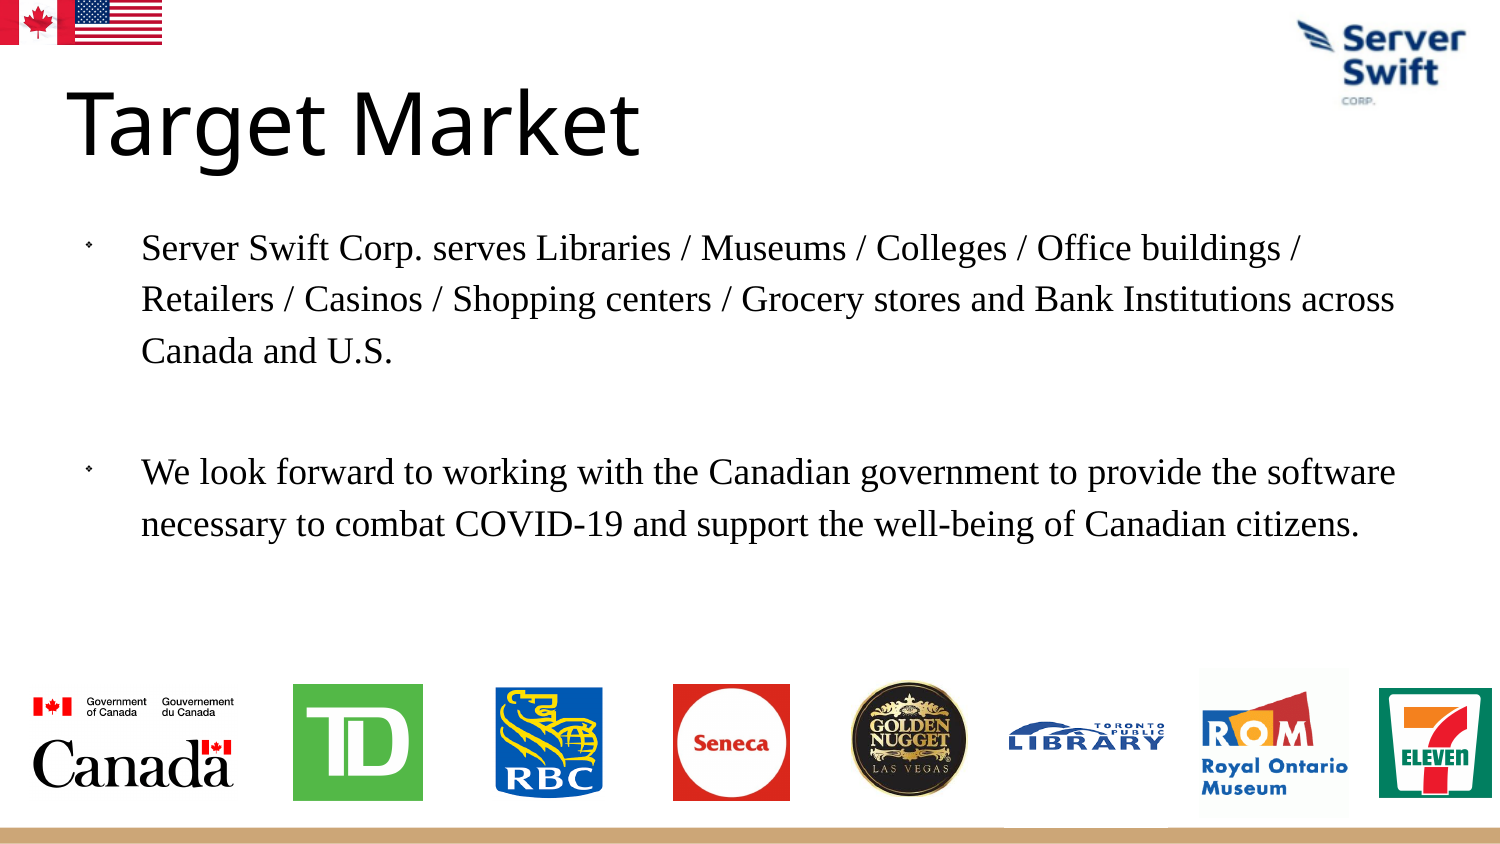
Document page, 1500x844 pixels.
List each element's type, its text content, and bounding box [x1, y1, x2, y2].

picture [673, 684, 790, 802]
picture [292, 684, 423, 802]
picture [1266, 0, 1500, 131]
picture [1379, 688, 1492, 798]
picture [0, 0, 163, 46]
title Target Market [51, 51, 1449, 189]
picture [492, 684, 605, 802]
list Server Swift Corp. serves Libraries / Museums / Colleges / Office buildings / Retailers / Casinos / Shopping centers / Grocery stores and Bank Institutions across Canada and U.S. We look forward to working with the Canadian government to provide the software necessary to combat COVID-19 and support the well-being of Canadian citizens. [51, 200, 1449, 752]
picture [1004, 648, 1169, 828]
picture [29, 684, 239, 802]
picture [851, 680, 968, 797]
picture [1198, 668, 1349, 818]
